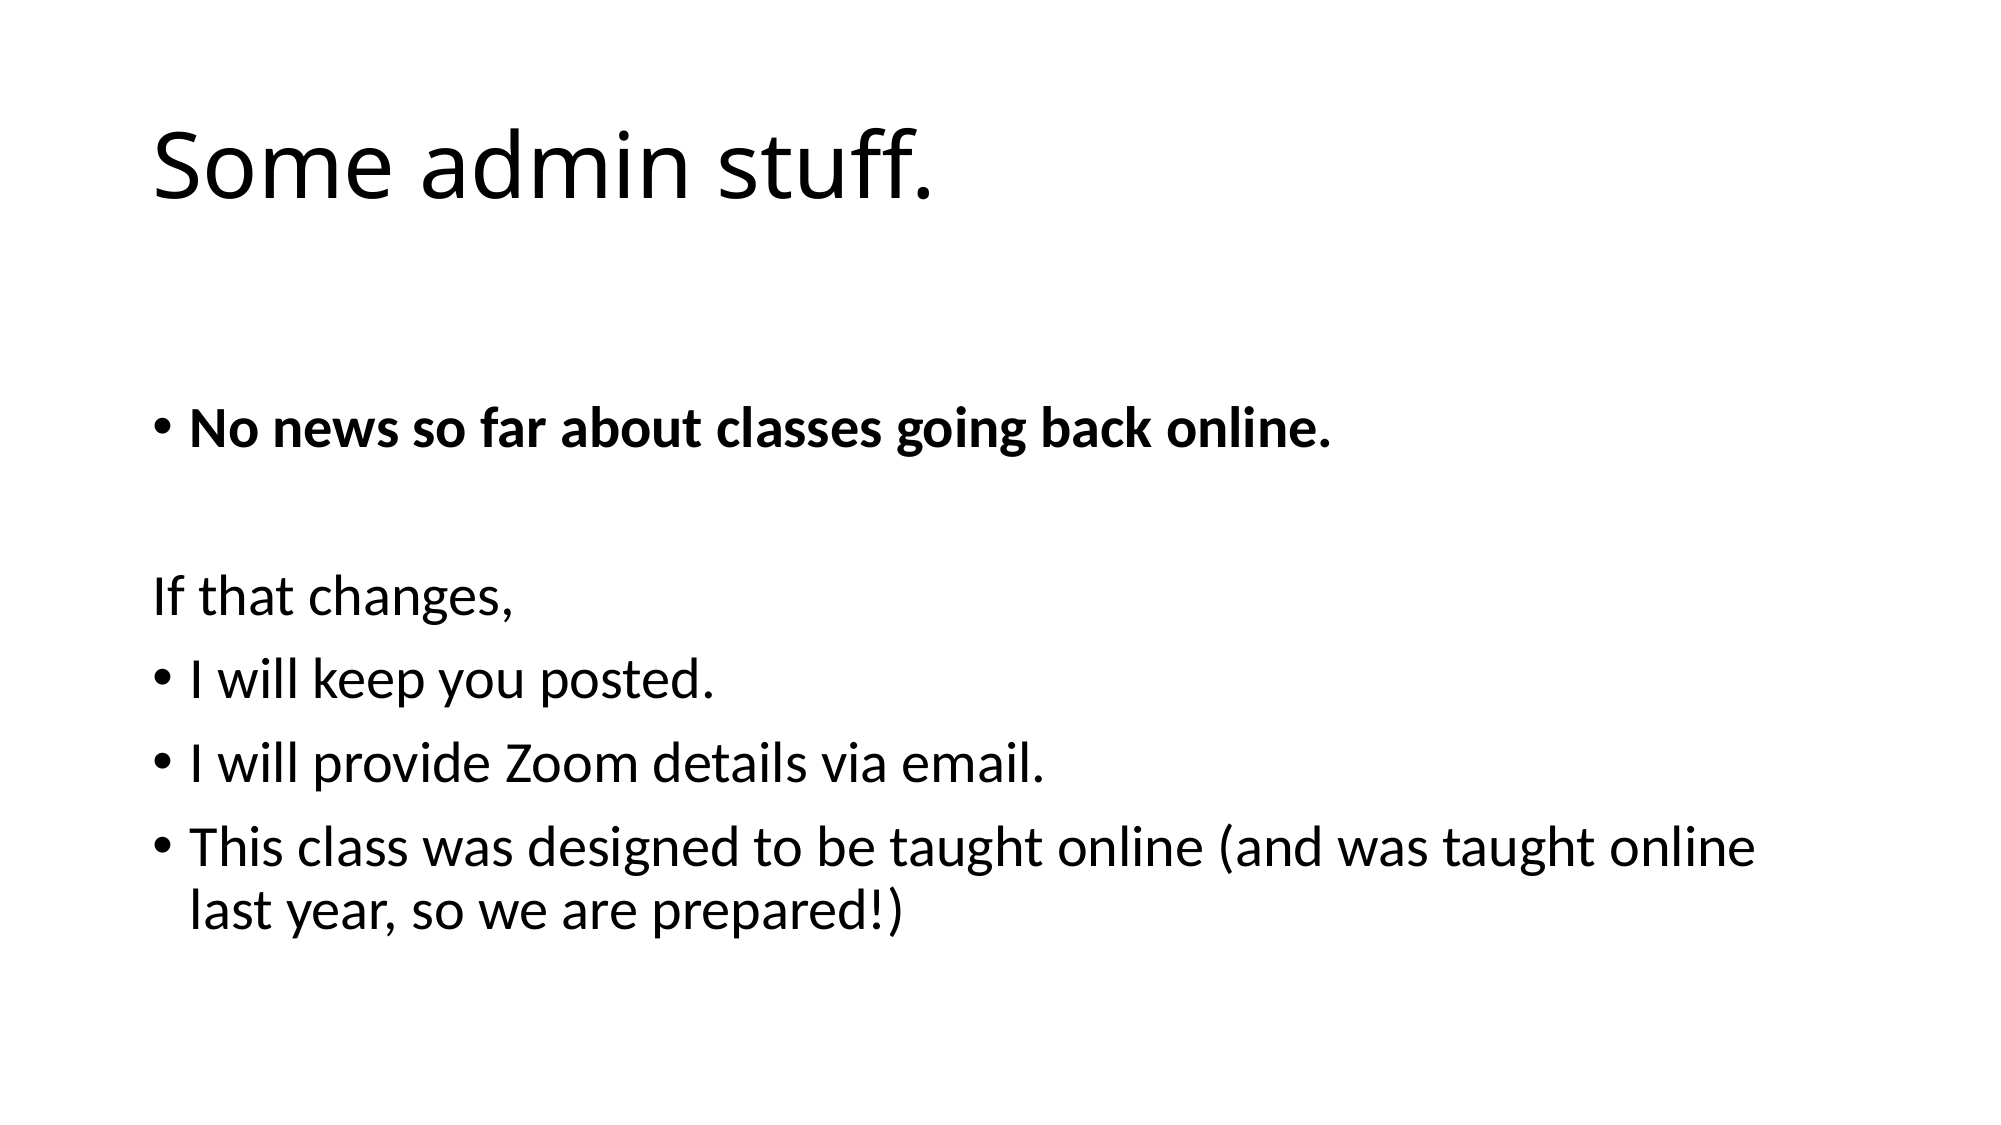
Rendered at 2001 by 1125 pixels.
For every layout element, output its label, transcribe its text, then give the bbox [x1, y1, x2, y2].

title Some admin stuff. [137, 59, 1863, 278]
list No news so far about classes going back online. If that changes, I will keep you posted. I will provide Zoom details via email. This class was designed to be taught online (and was taught online last year, so we are prepared!) [137, 299, 1863, 1014]
